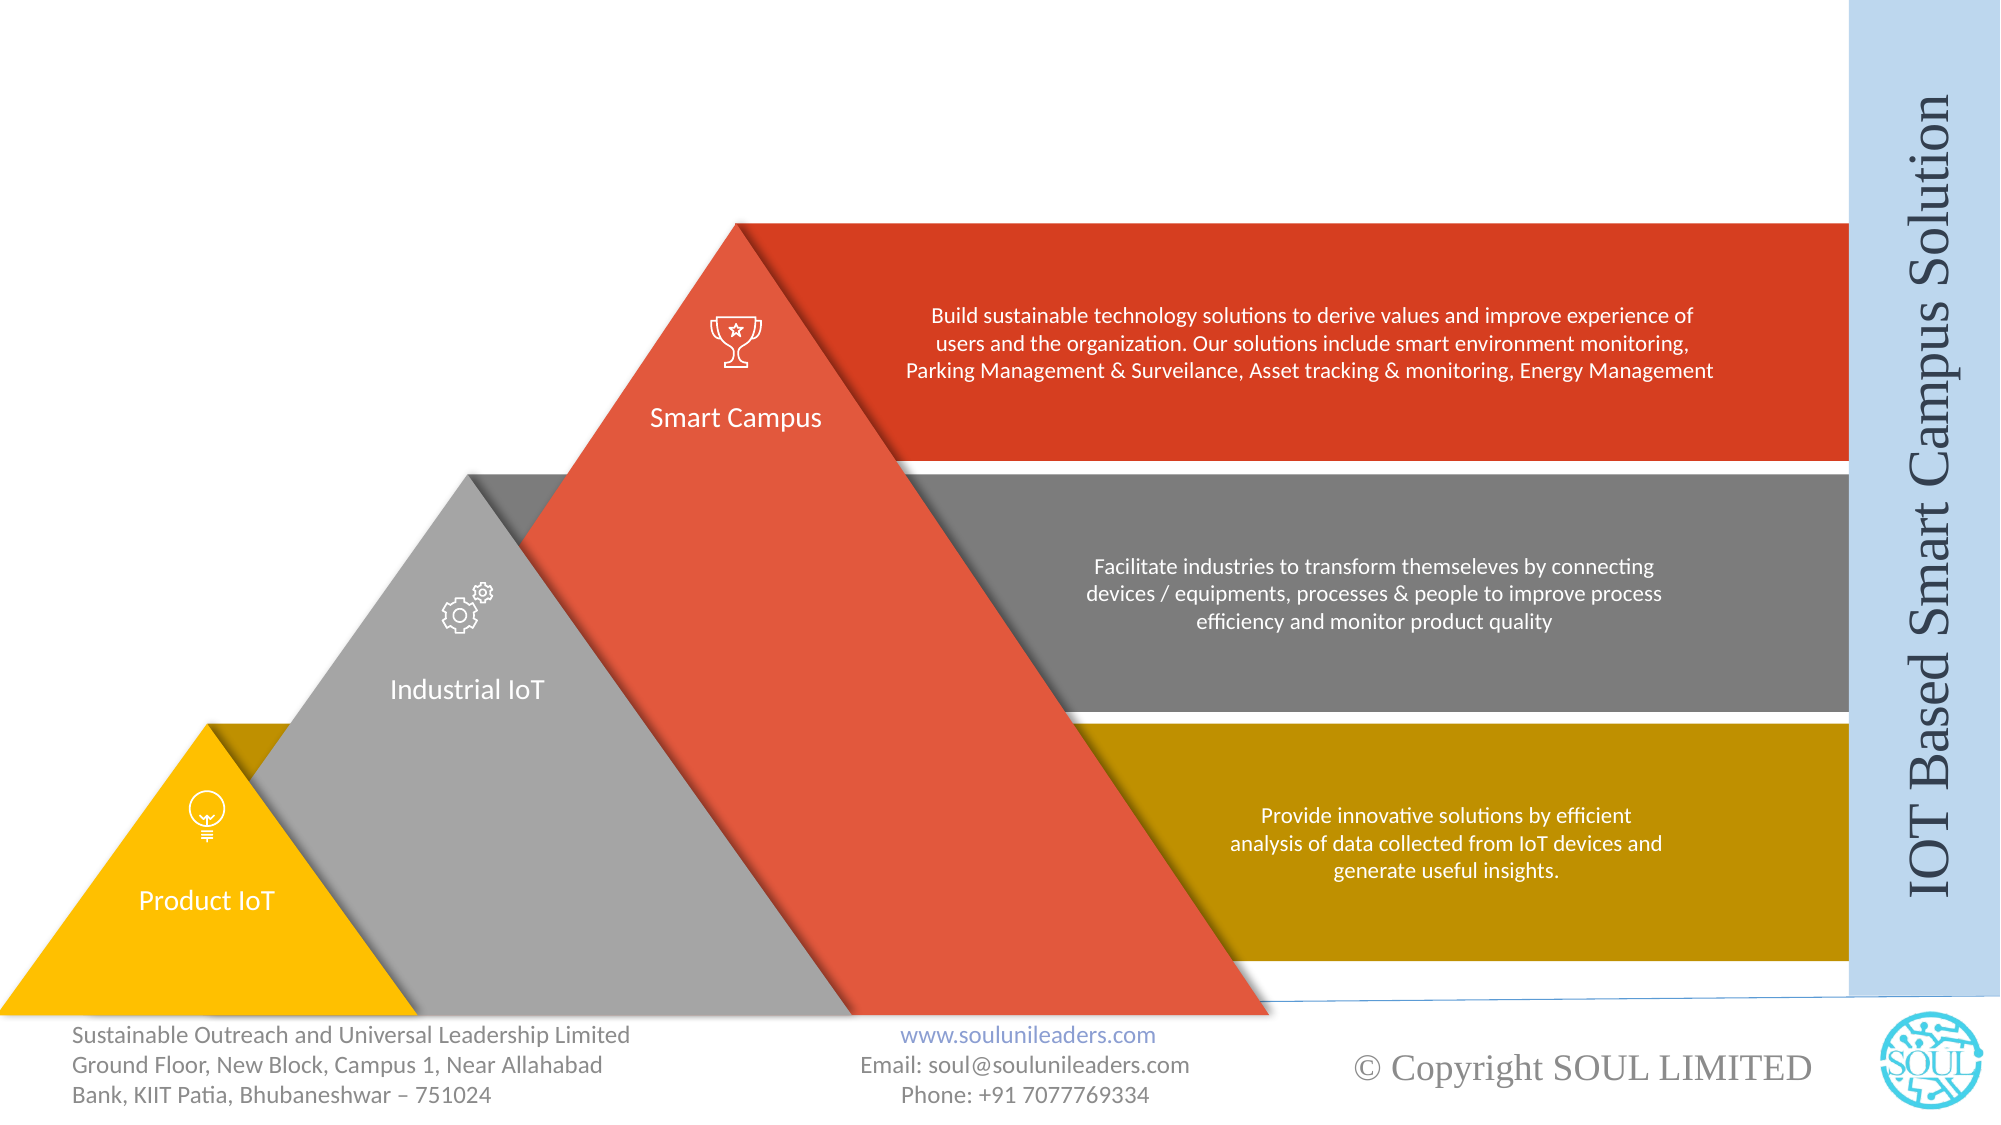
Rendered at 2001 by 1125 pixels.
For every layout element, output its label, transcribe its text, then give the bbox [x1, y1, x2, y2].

footer www.soulunileaders.com Email: soul@soulunileaders.com Phone: +91 7077769334 [691, 1017, 1367, 1110]
picture [1878, 1011, 1984, 1110]
text_box IOT Based Smart Campus Solution [1848, 0, 2000, 997]
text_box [0, 223, 1897, 1016]
